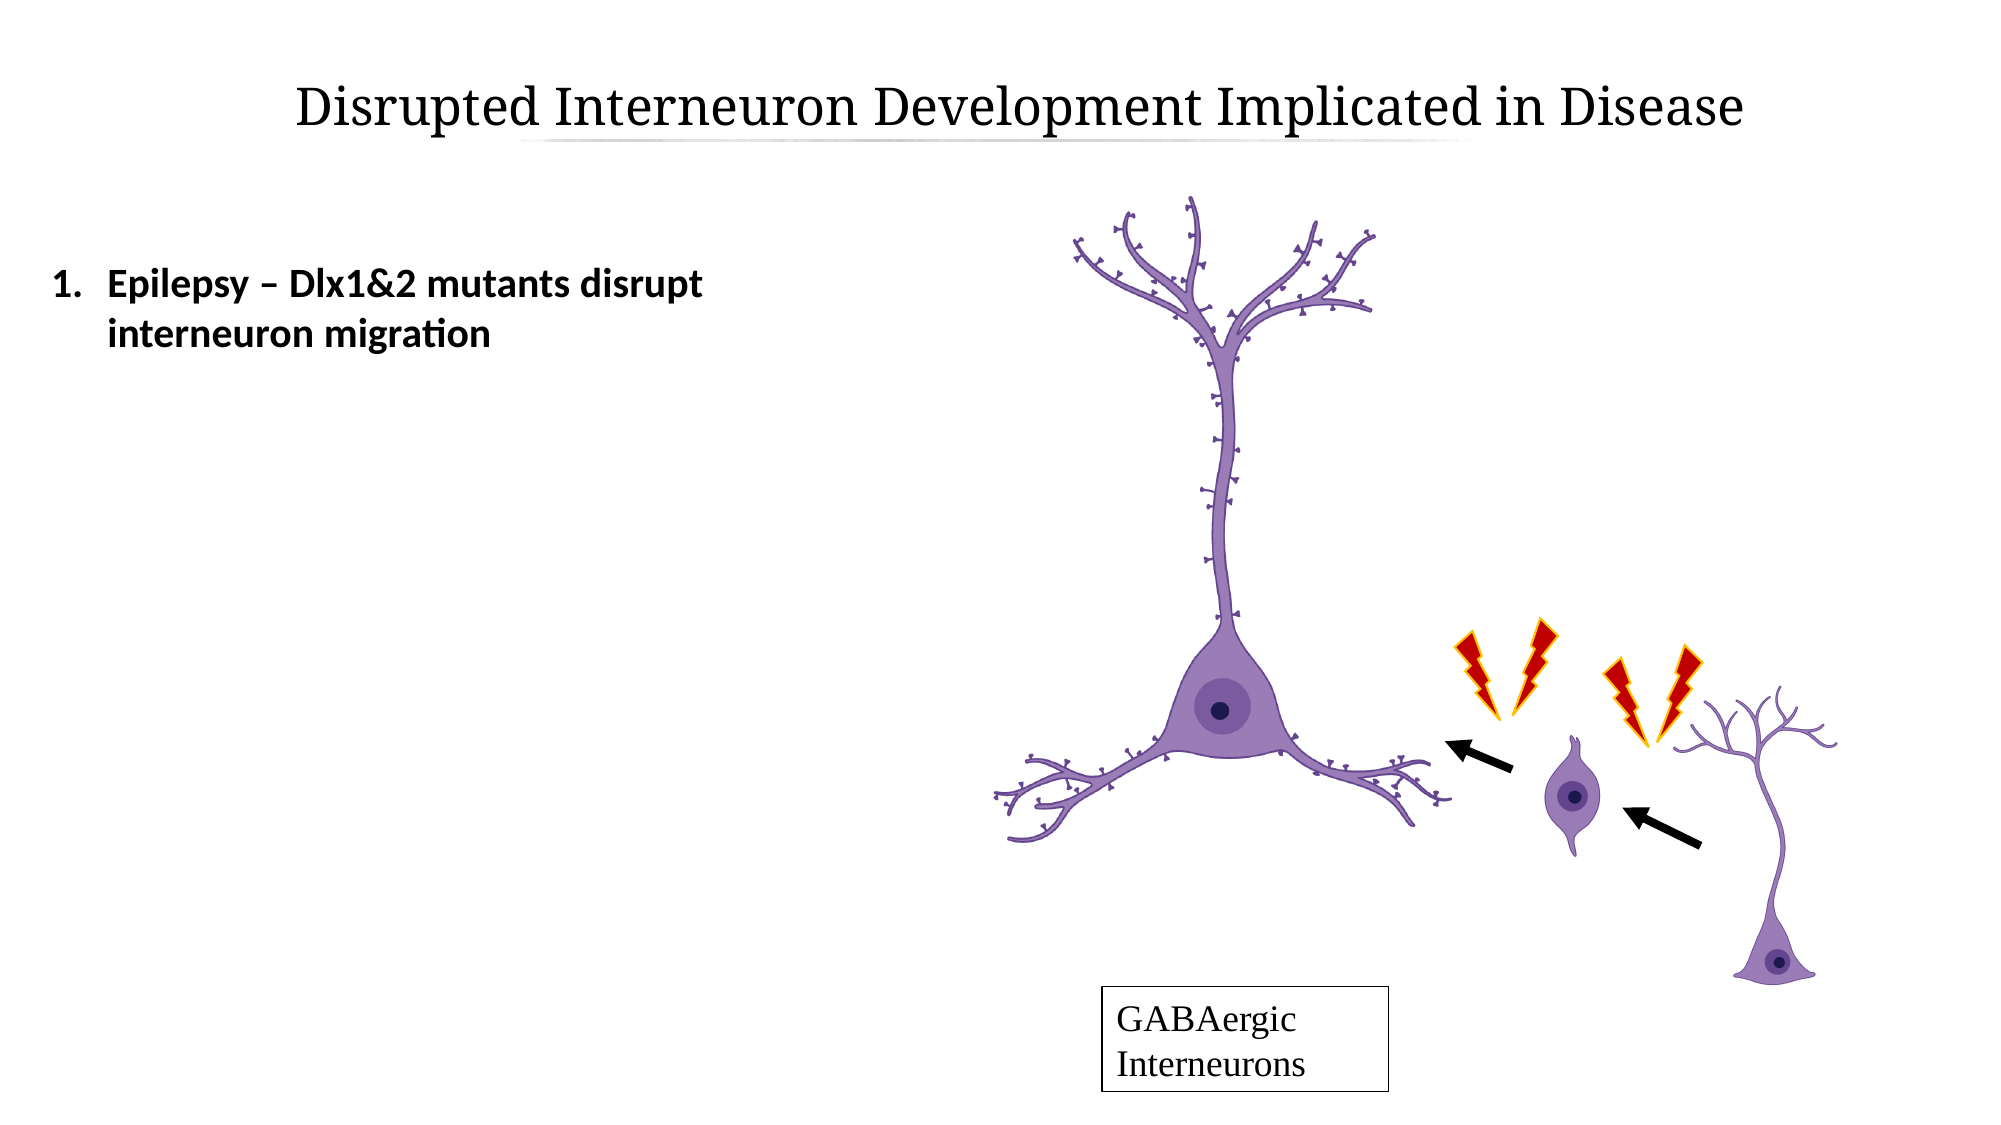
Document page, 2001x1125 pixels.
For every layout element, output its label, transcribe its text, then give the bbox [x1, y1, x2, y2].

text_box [1622, 807, 1701, 846]
picture [1637, 677, 1867, 987]
picture [956, 184, 1489, 880]
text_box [1444, 741, 1513, 770]
text_box GABAergic Interneurons [1101, 986, 1389, 1092]
text_box [1489, 689, 1502, 722]
text_box [1601, 655, 1637, 736]
text_box [1511, 616, 1560, 717]
text_box [1674, 643, 1704, 677]
picture [1527, 728, 1623, 860]
title Disrupted Interneuron Development Implicated in Disease [0, 0, 2000, 218]
text_box Epilepsy – Dlx1&2 mutants disrupt interneuron migration [36, 248, 862, 364]
